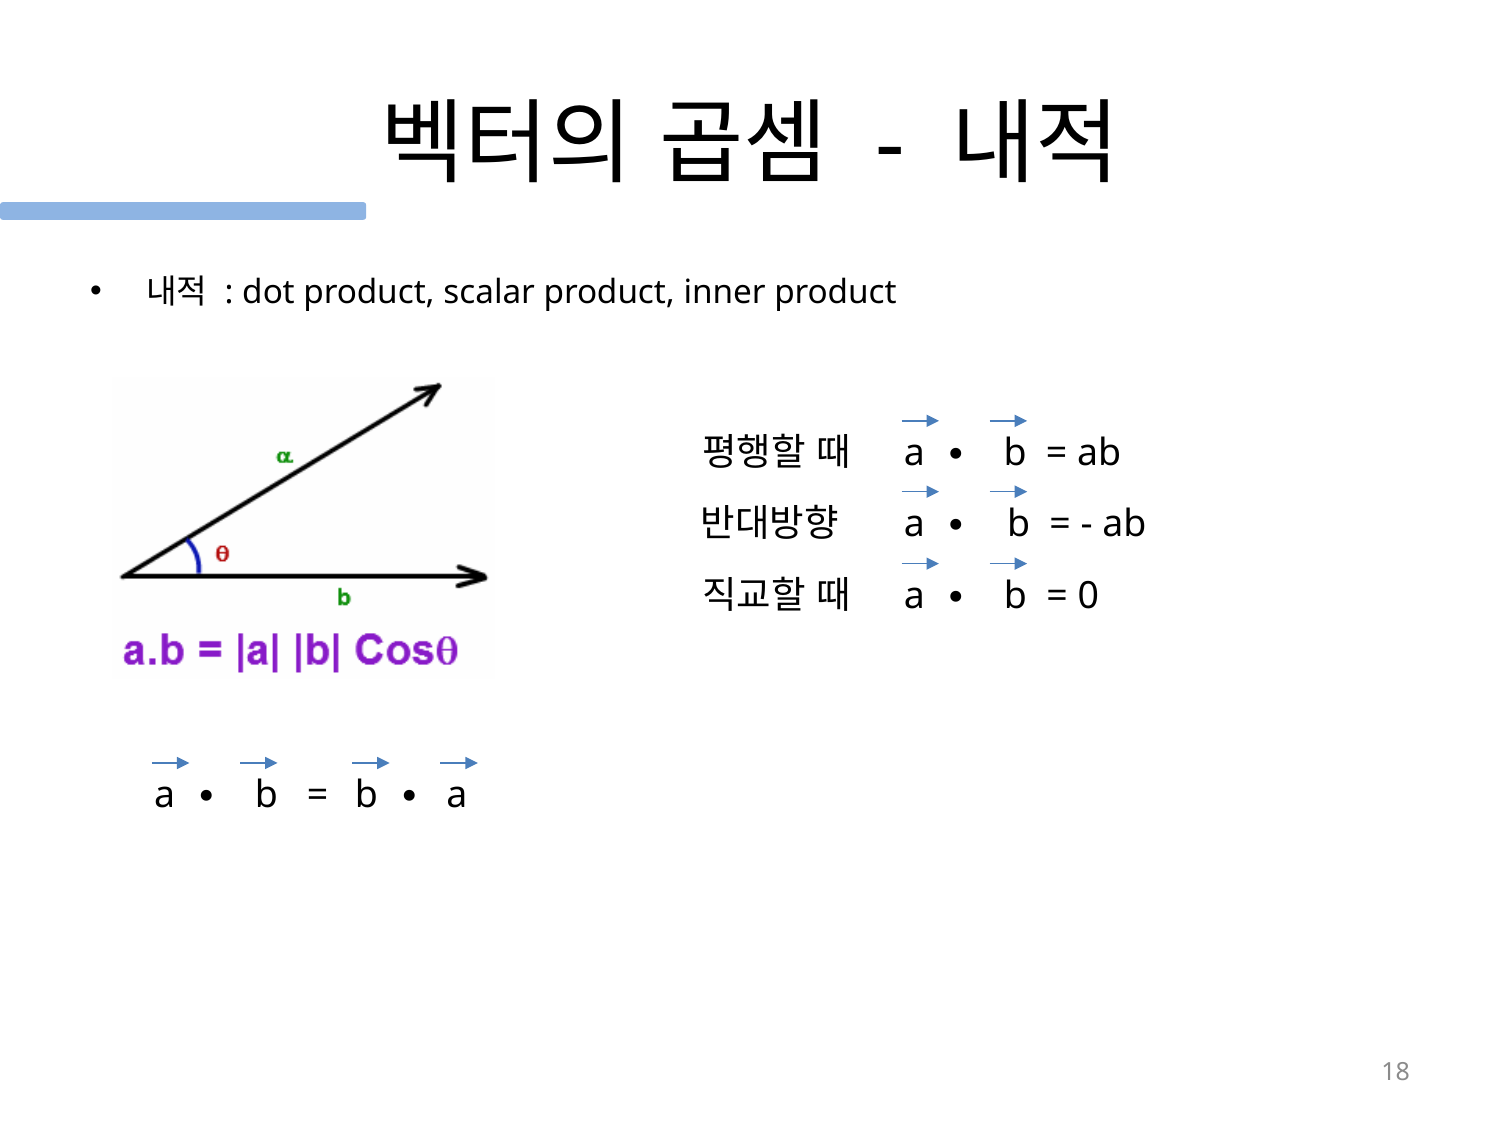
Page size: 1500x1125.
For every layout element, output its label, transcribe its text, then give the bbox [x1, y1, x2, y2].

text_box a ∙ [129, 762, 230, 823]
text_box b = ab [978, 420, 1146, 481]
text_box 평행할 때 [687, 420, 866, 481]
text_box [0, 200, 369, 222]
text_box 반대방향 [686, 491, 854, 552]
text_box b = 0 [979, 563, 1124, 624]
text_box a [421, 762, 493, 823]
list 내적 : dot product, scalar product, inner product [75, 262, 1425, 1005]
text_box a ∙ [879, 491, 982, 552]
text_box 직교할 때 [687, 563, 866, 624]
picture [111, 376, 496, 679]
slide_number 18 [1074, 1042, 1425, 1103]
text_box a ∙ [879, 563, 979, 624]
text_box b ∙ [330, 762, 421, 823]
title 벡터의 곱셈 - 내적 [75, 45, 1425, 233]
text_box b = [230, 762, 330, 823]
text_box a ∙ [879, 420, 978, 481]
text_box b = - ab [982, 491, 1172, 552]
